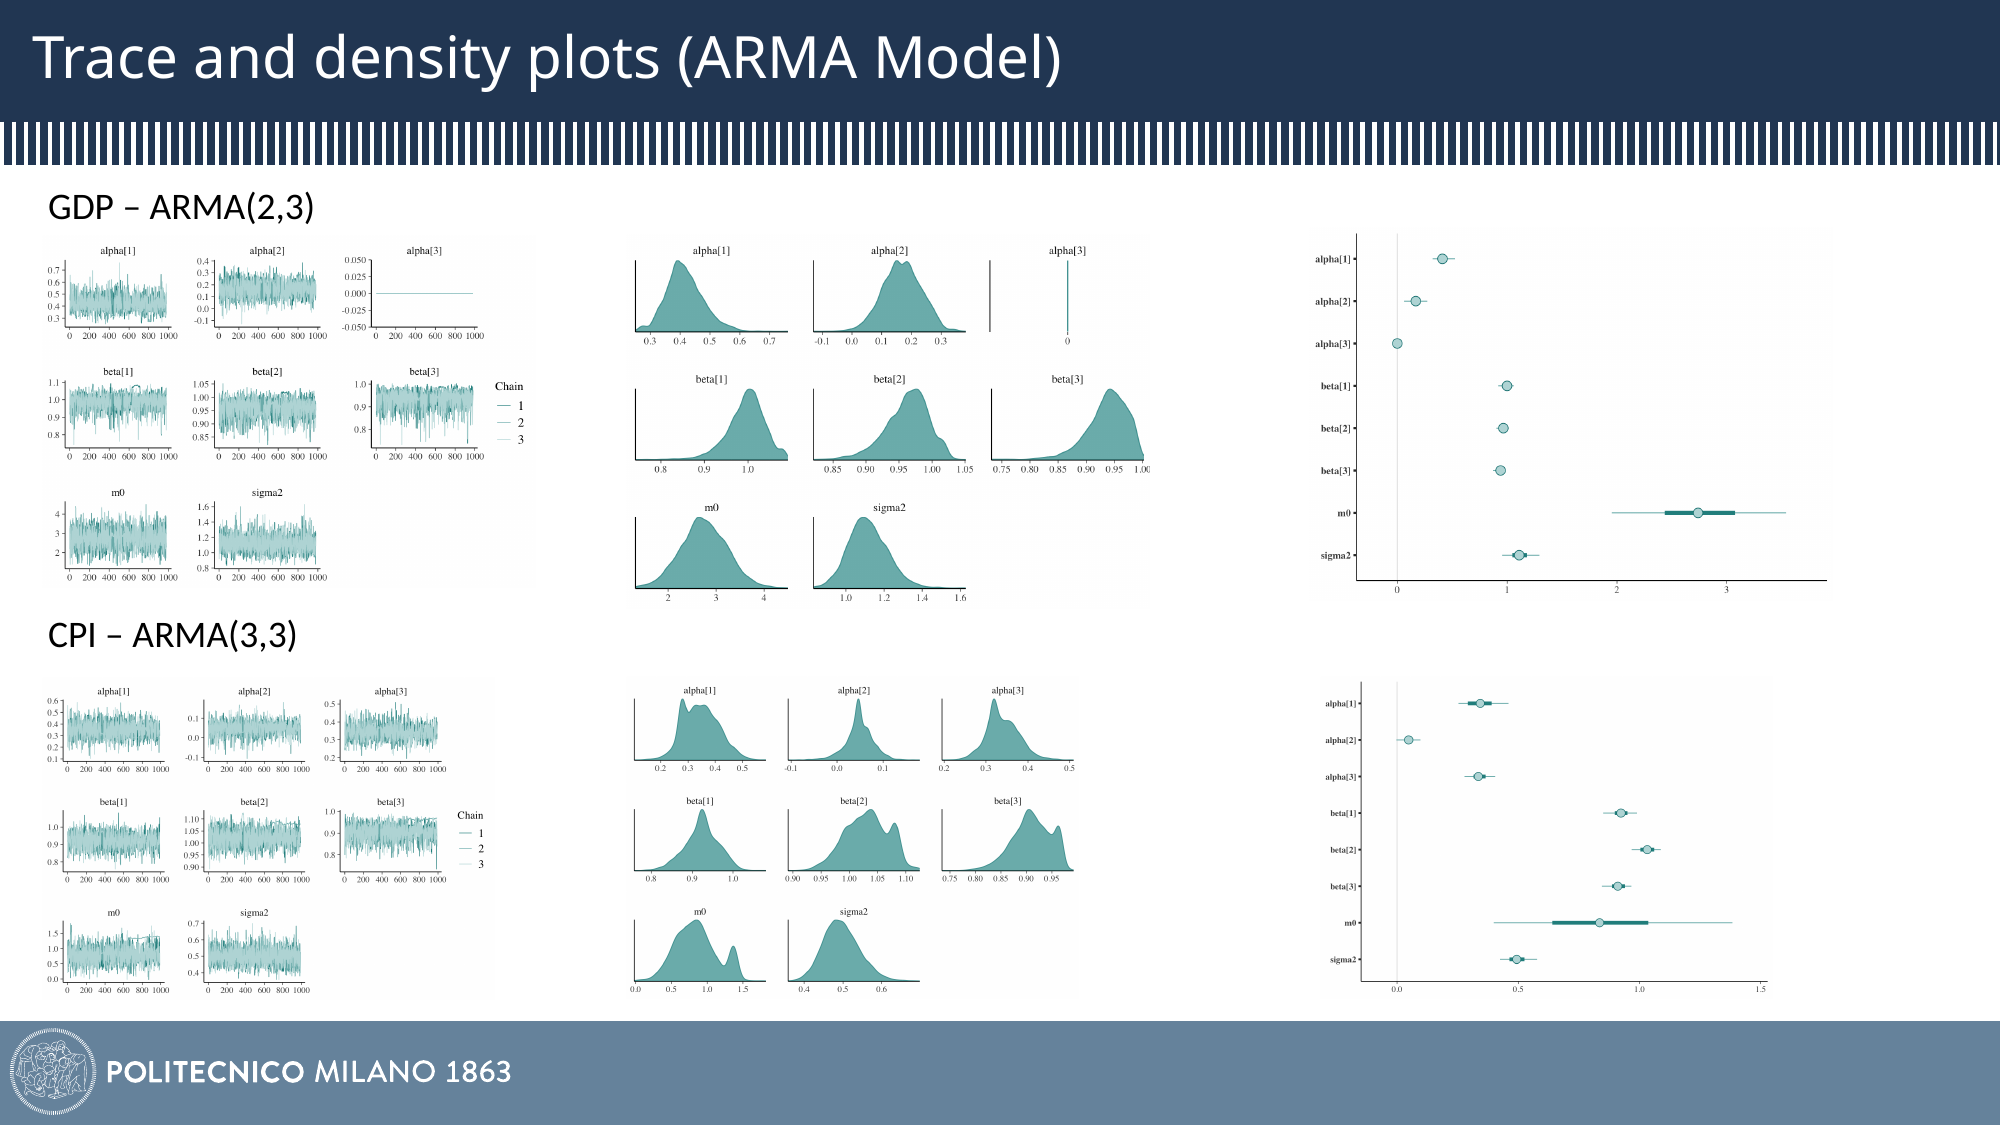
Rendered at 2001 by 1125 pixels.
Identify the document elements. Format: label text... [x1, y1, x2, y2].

picture [1320, 676, 1773, 1000]
picture [1309, 227, 1833, 601]
picture [626, 676, 1079, 1000]
picture [626, 234, 1150, 609]
picture [42, 235, 536, 588]
picture [42, 677, 495, 1001]
text_box CPI – ARMA(3,3) [33, 602, 346, 662]
title Trace and density plots (ARMA Model) [17, 14, 1161, 104]
text_box GDP – ARMA(2,3) [33, 174, 346, 235]
